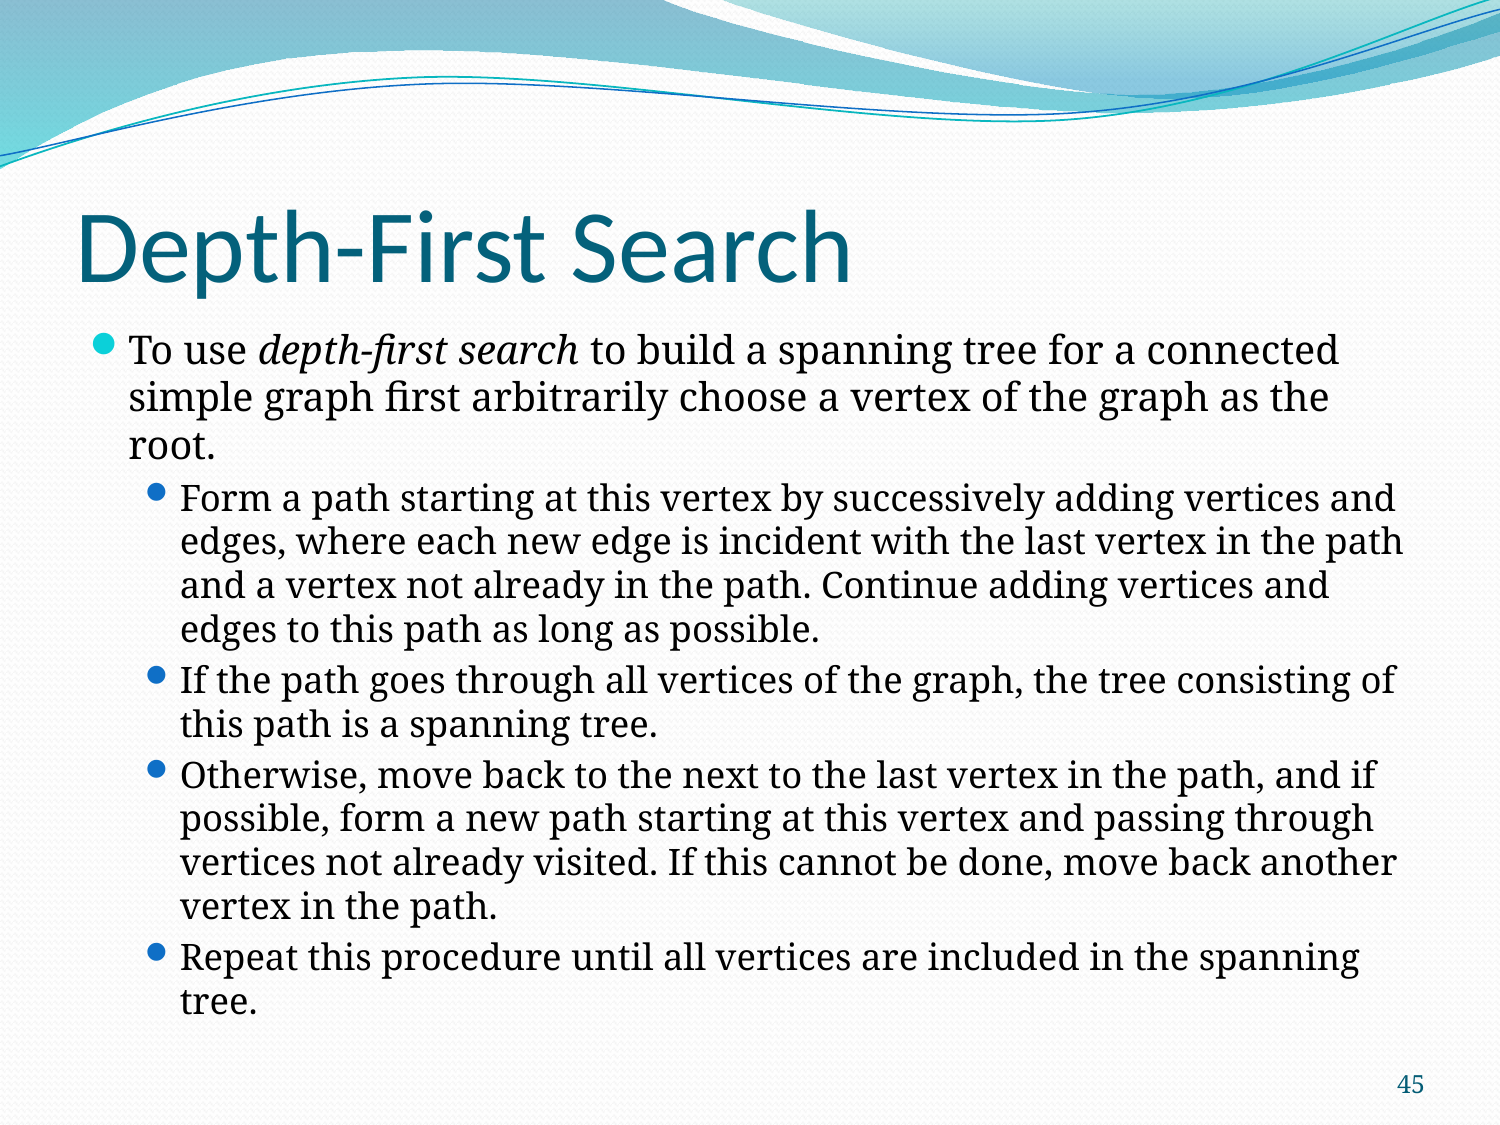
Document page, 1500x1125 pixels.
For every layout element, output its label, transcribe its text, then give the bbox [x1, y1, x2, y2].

slide_number 45 [1299, 1042, 1425, 1103]
list To use depth-first search to build a spanning tree for a connected simple graph first arbitrarily choose a vertex of the graph as the root. Form a path starting at this vertex by successively adding vertices and edges, where each new edge is incident with the last vertex in the path and a vertex not already in the path. Continue adding vertices and edges to this path as long as possible. If the path goes through all vertices of the graph, the tree consisting of this path is a spanning tree. Otherwise, move back to the next to the last vertex in the path, and if possible, form a new path starting at this vertex and passing through vertices not already visited. If this cannot be done, move back another vertex in the path. Repeat this procedure until all vertices are included in the spanning tree. [75, 317, 1425, 1038]
title Depth-First Search [75, 115, 1425, 303]
